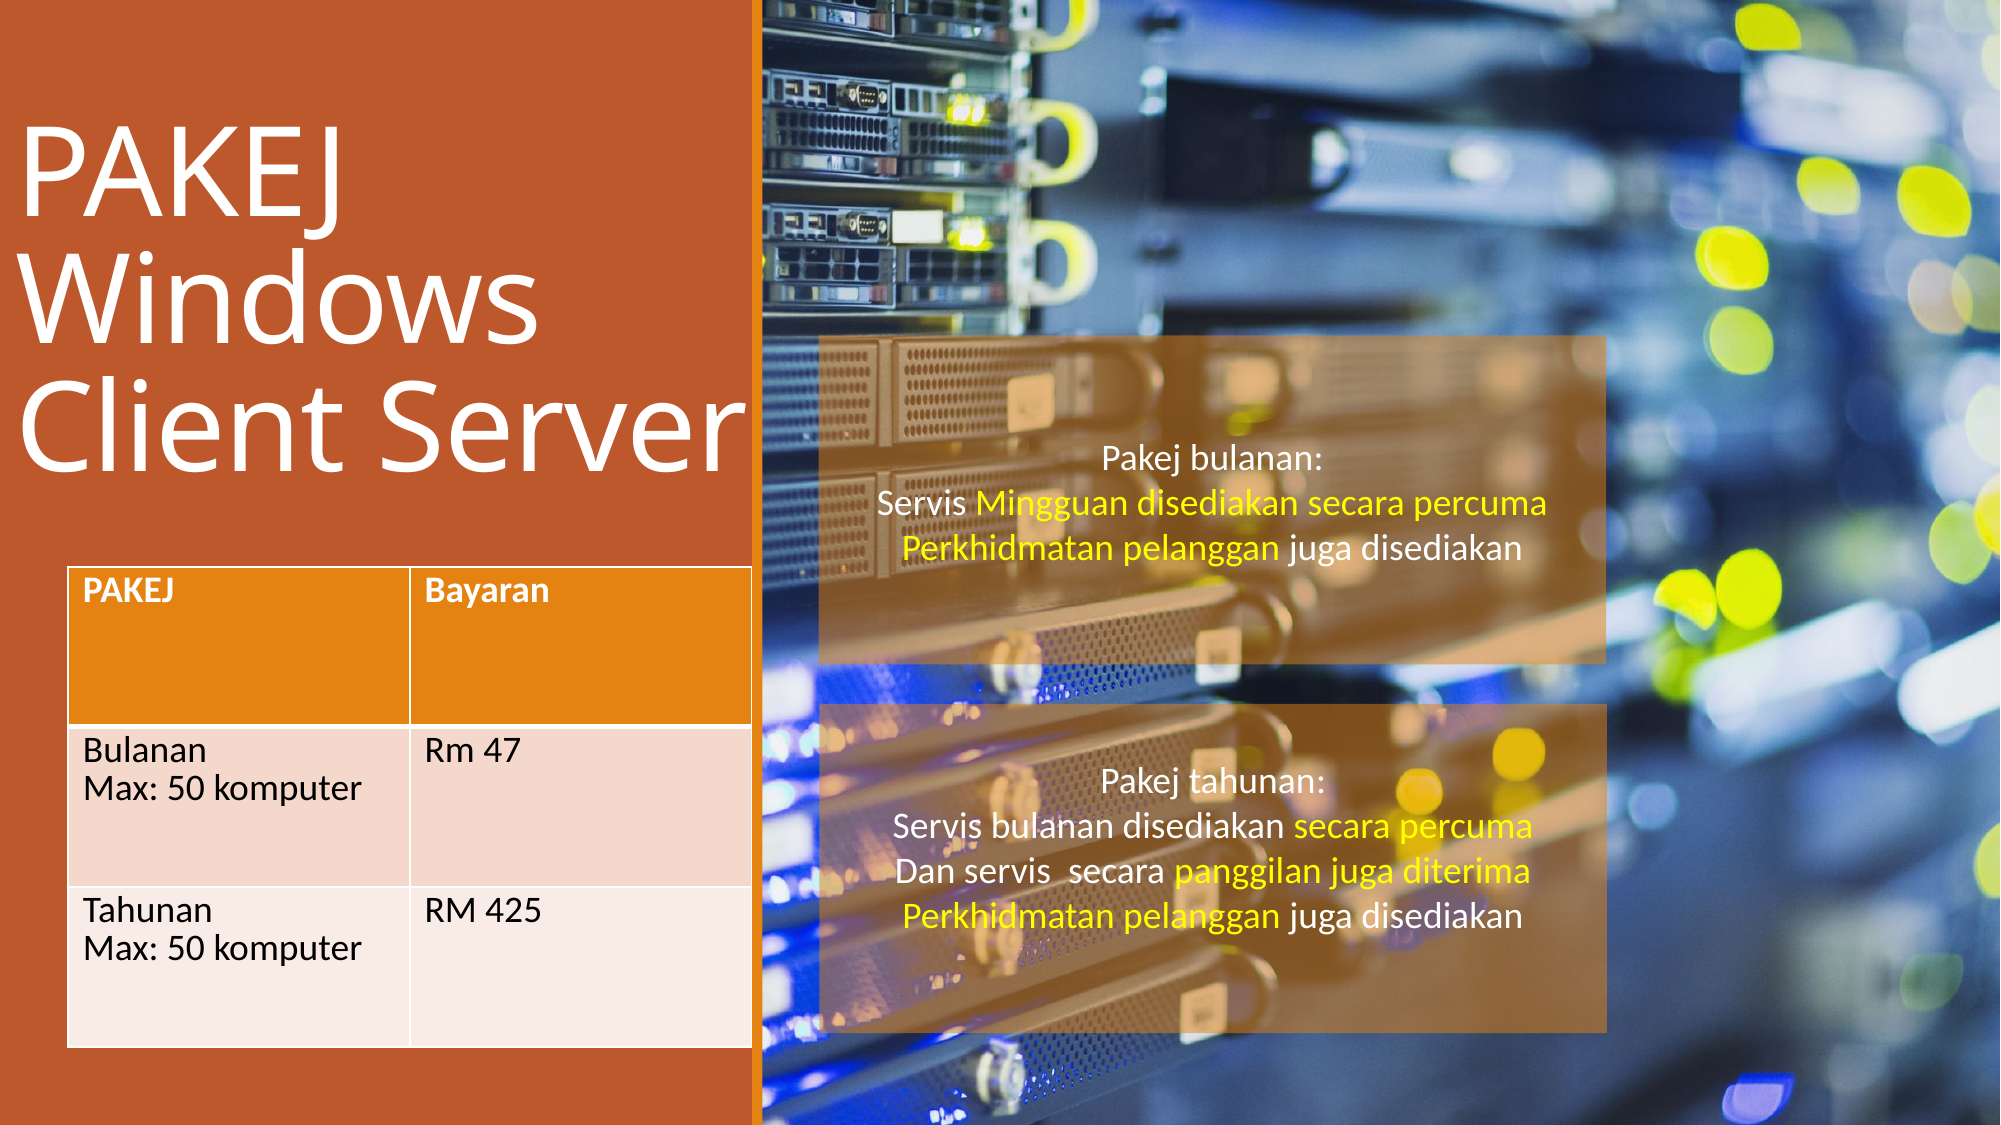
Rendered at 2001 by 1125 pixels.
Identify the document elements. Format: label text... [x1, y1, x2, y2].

table_header PAKEJ [69, 568, 409, 724]
table_cell Rm 47 [411, 729, 751, 886]
title PAKEJ Windows Client Server [0, 0, 751, 505]
table_header Bayaran [411, 568, 751, 710]
table_cell Bulanan Max: 50 komputer [69, 729, 409, 886]
table_cell RM 425 [411, 888, 751, 1046]
picture [760, 0, 2000, 1125]
table_cell Tahunan Max: 50 komputer [69, 888, 409, 1046]
text_box [751, 723, 758, 1125]
text_box [0, 505, 751, 1125]
text_box [751, 0, 759, 710]
